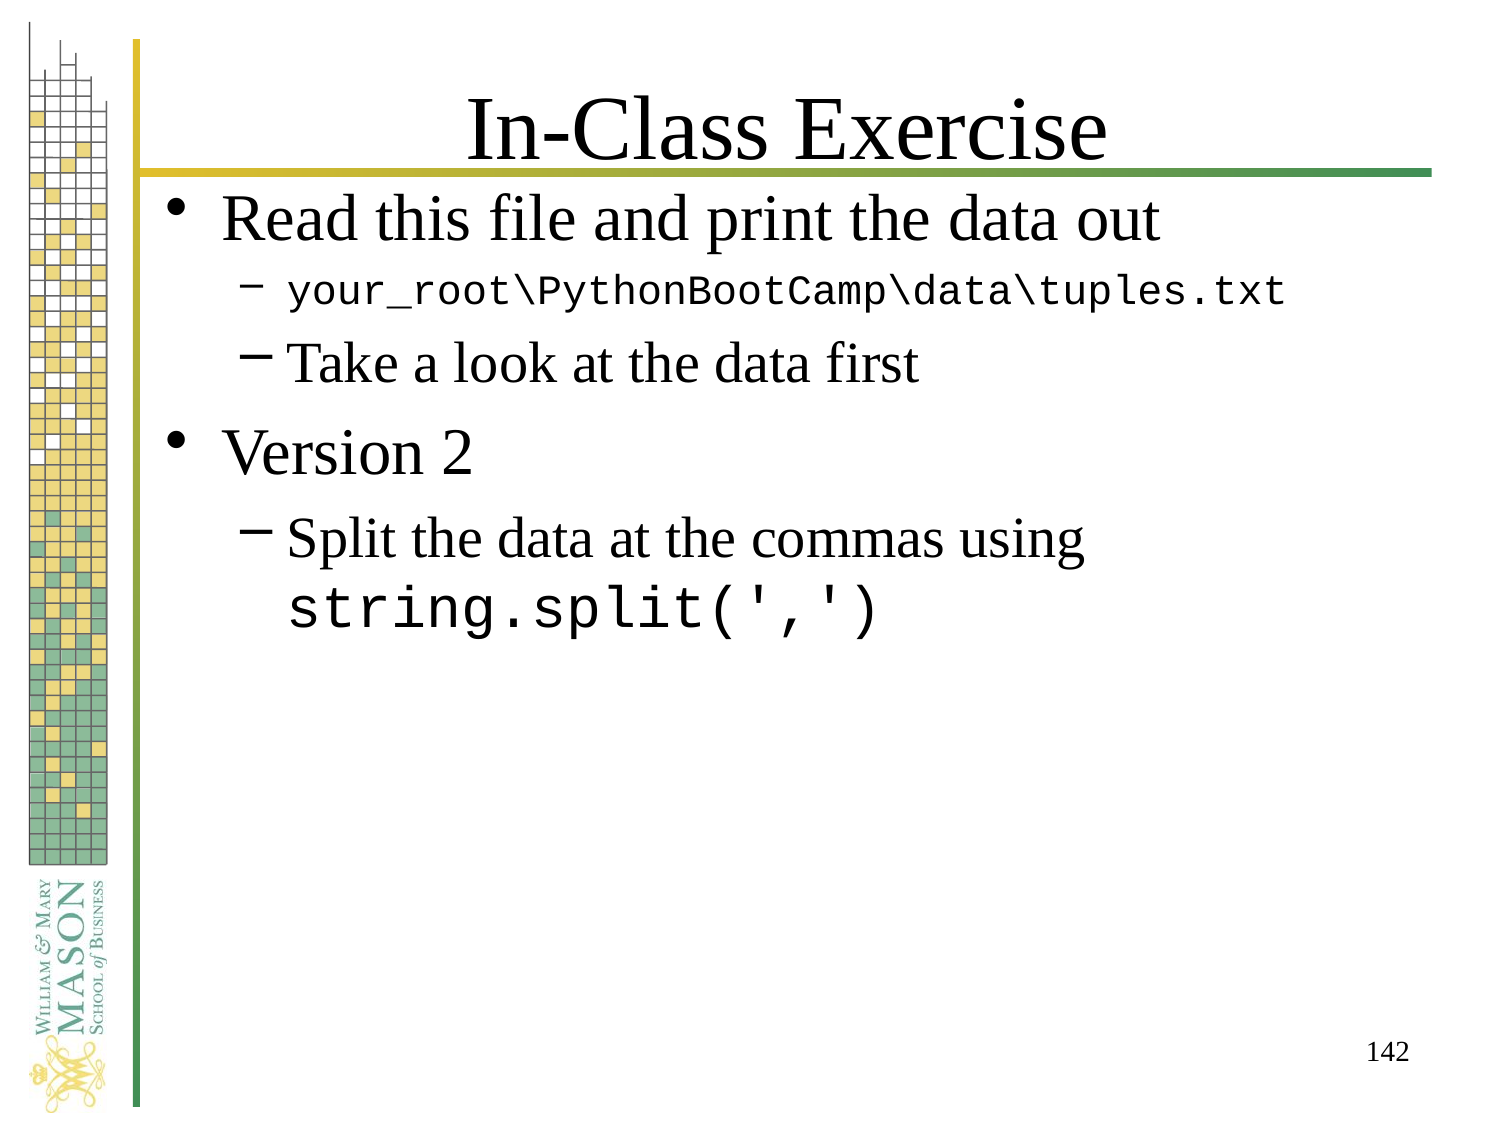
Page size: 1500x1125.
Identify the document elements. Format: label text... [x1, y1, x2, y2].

title Naming Variables [29, 879, 107, 1113]
list Read this file and print the data out your_root\PythonBootCamp\data\tuples.txt Take a look at the data first Version 2 Split the data at the commas using string.split(',') [150, 166, 1464, 1005]
slide_number 142 [1048, 1024, 1426, 1103]
title In-Class Exercise [150, 45, 1425, 166]
